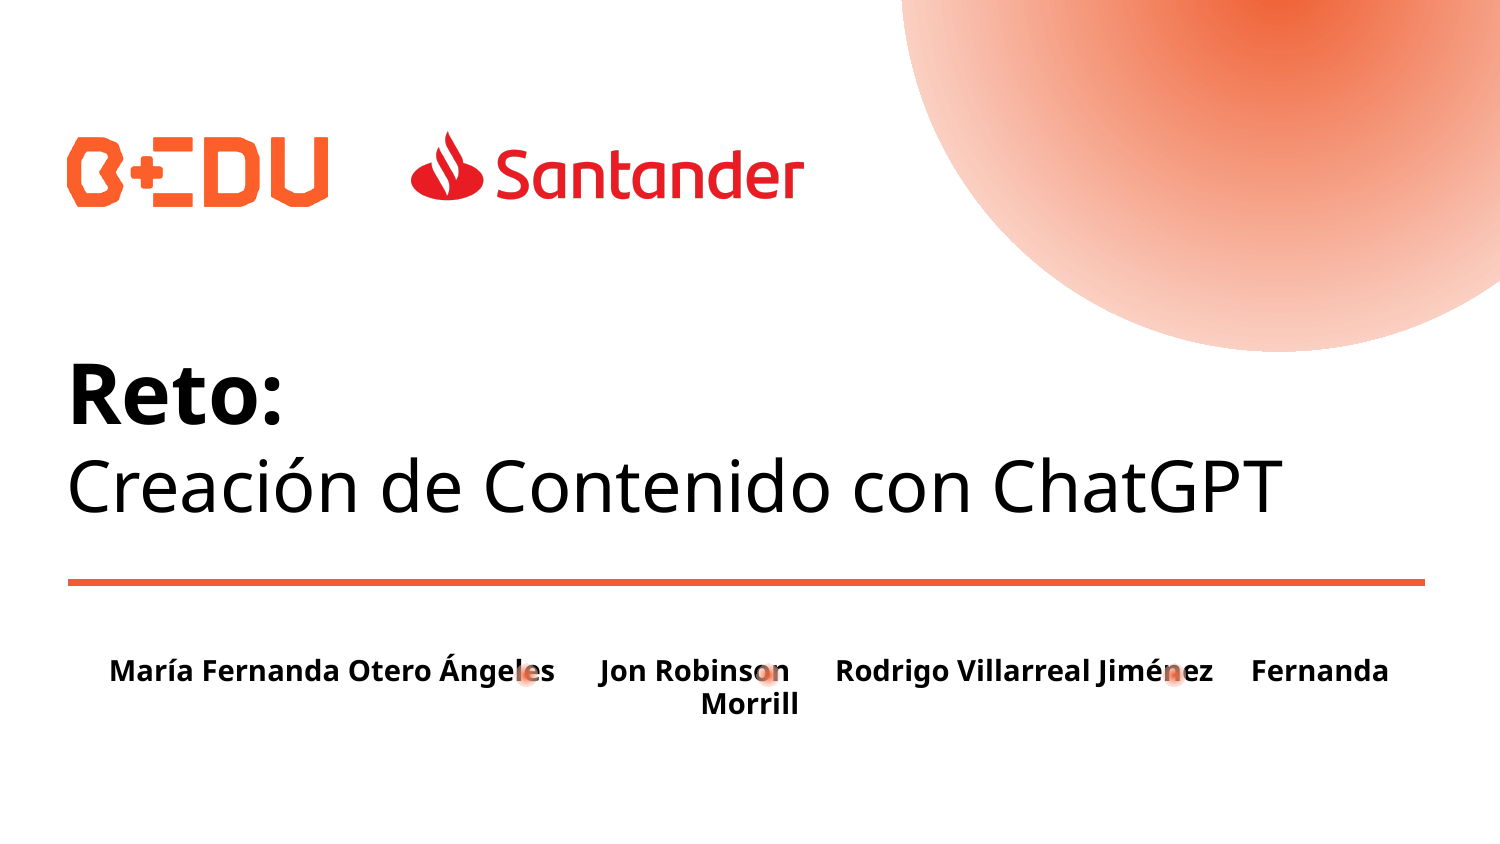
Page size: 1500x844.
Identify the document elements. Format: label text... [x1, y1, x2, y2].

text_box [901, 0, 1500, 352]
picture [67, 136, 328, 207]
text_box [1162, 663, 1186, 687]
subtitle María Fernanda Otero Ángeles Jon Robinson Rodrigo Villarreal Jiménez Fernanda Morrill [51, 639, 1449, 733]
picture [411, 131, 804, 202]
title Reto: Creación de Contenido con ChatGPT [51, 322, 1449, 543]
text_box [514, 663, 538, 687]
text_box [756, 663, 780, 687]
